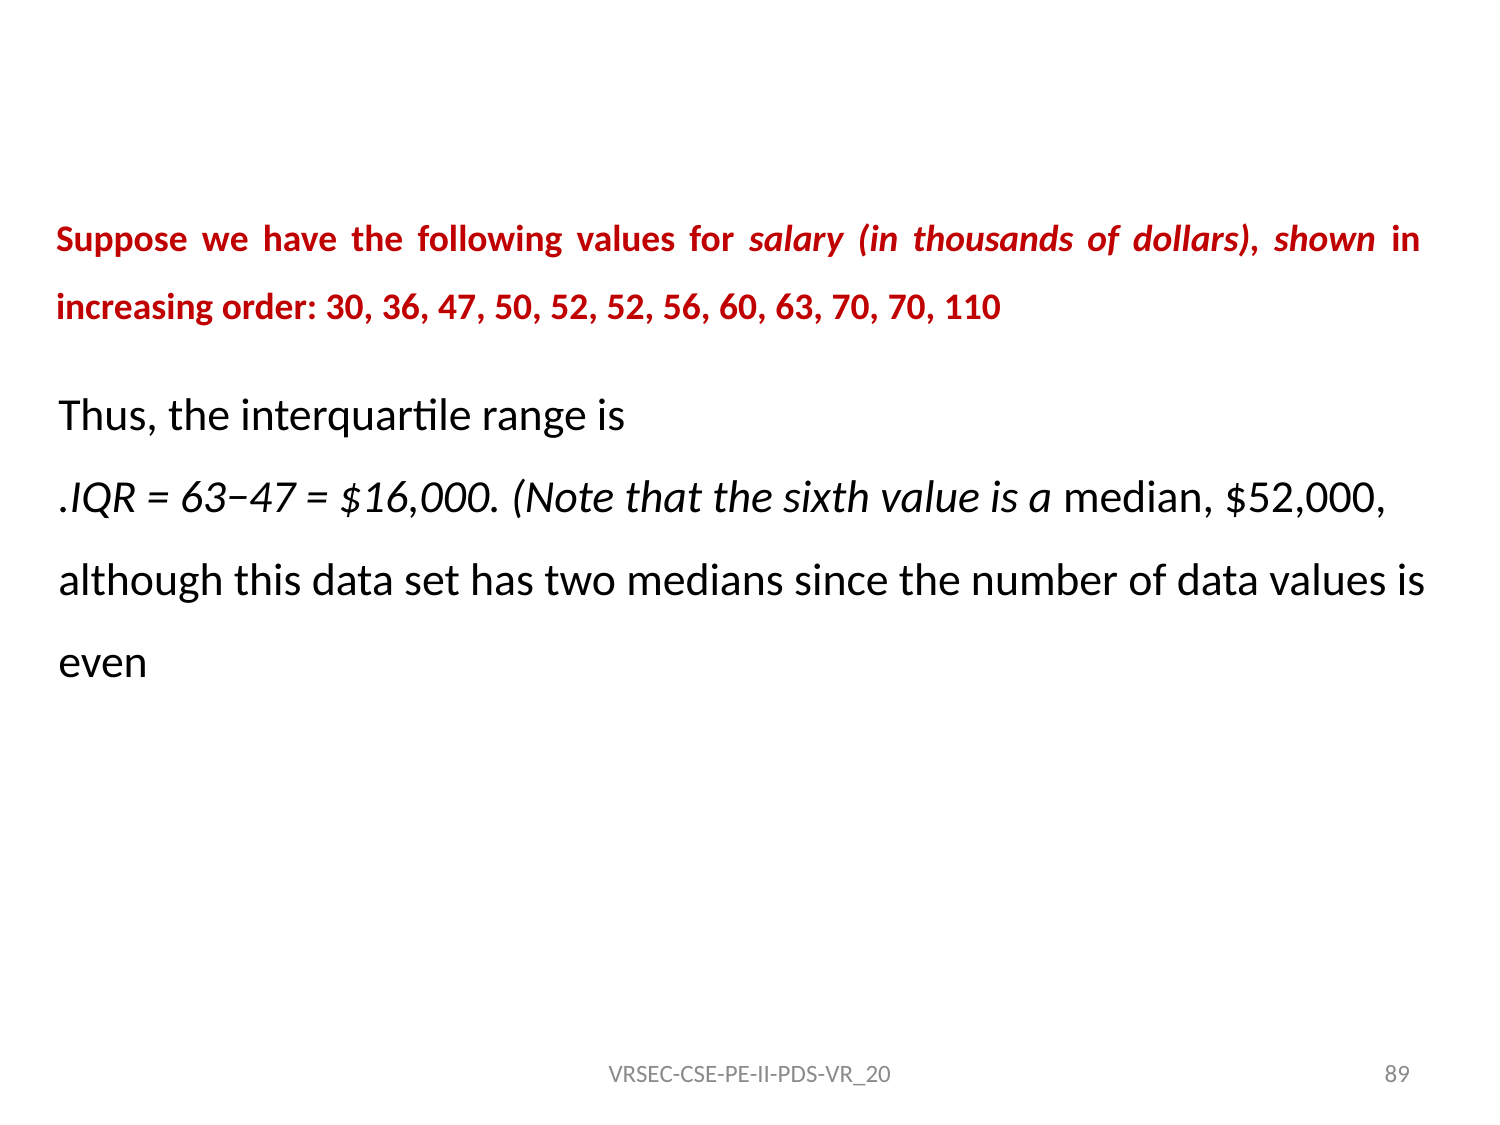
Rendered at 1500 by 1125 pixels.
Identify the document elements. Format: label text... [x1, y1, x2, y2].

footer VRSEC-CSE-PE-II-PDS-VR_20 [512, 1042, 988, 1103]
slide_number 89 [1074, 1042, 1425, 1103]
text_box Suppose we have the following values for salary (in thousands of dollars), shown in increasing order: 30, 36, 47, 50, 52, 52, 56, 60, 63, 70, 70, 110 [41, 184, 1436, 335]
text_box Thus, the interquartile range is .IQR = 63−47 = $16,000. (Note that the sixth value is a median, $52,000, although this data set has two medians since the number of data values is even [29, 349, 1459, 695]
